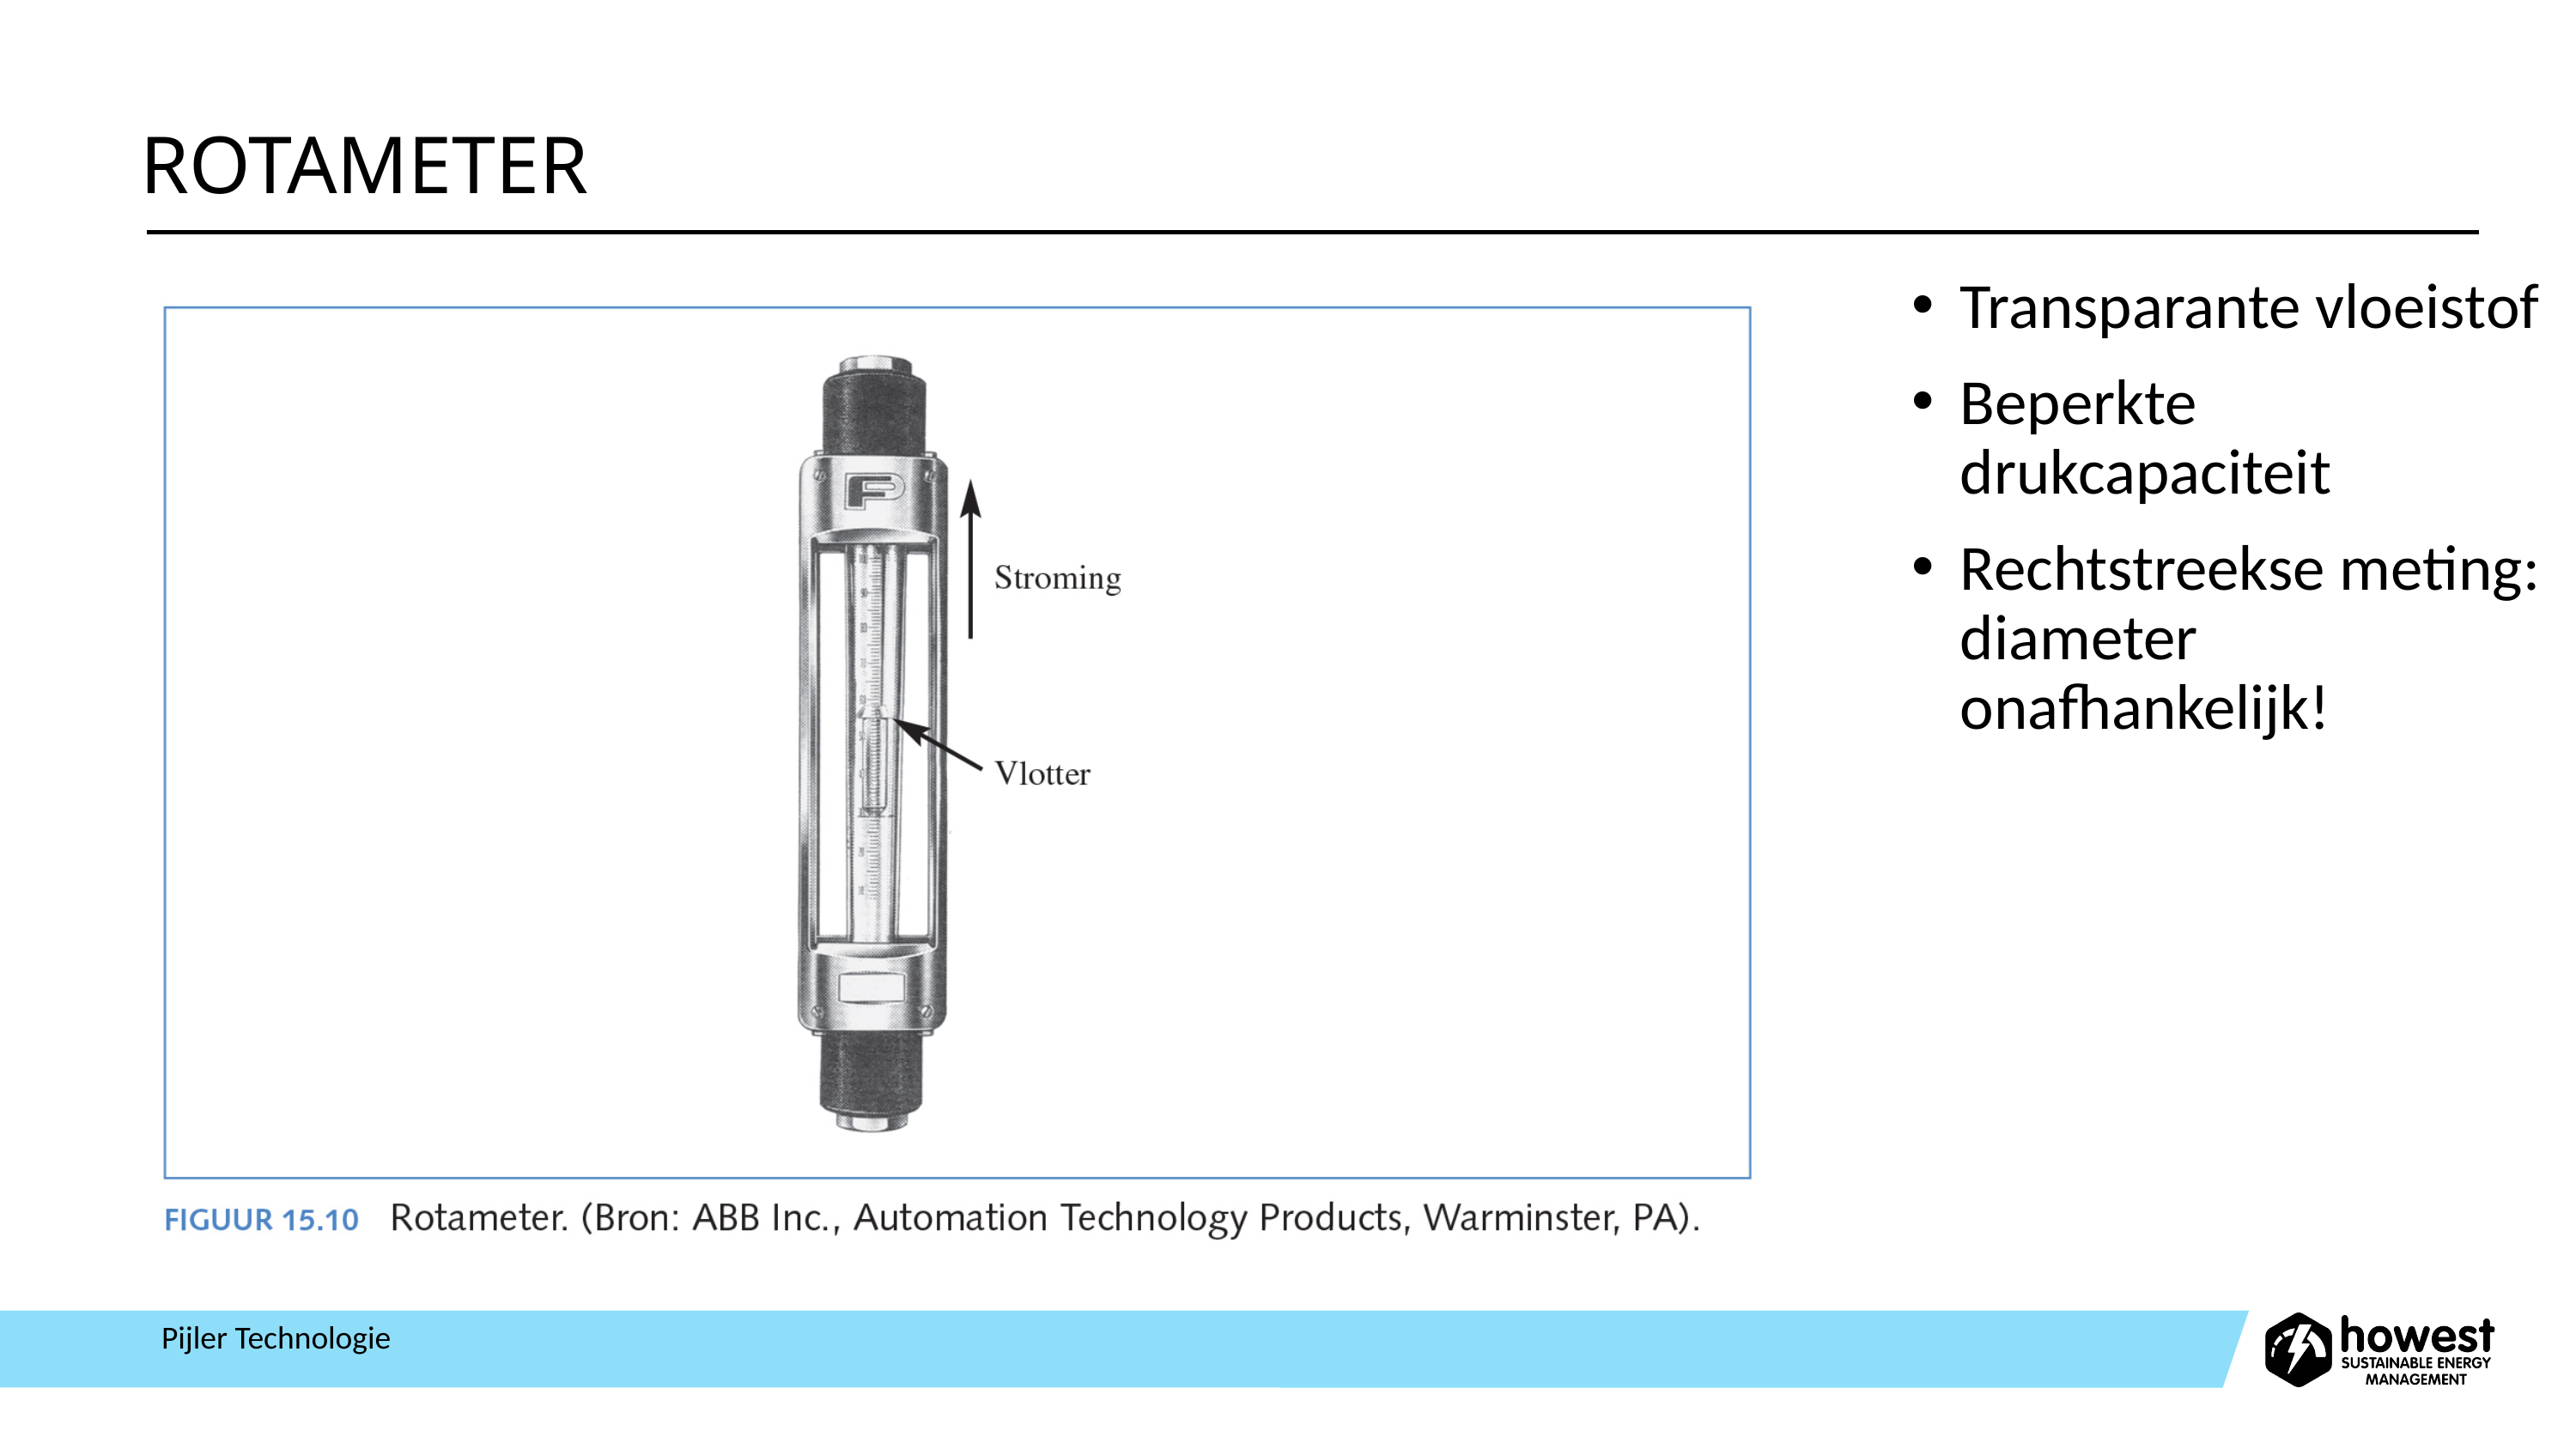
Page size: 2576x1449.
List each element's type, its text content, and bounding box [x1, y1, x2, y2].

list Transparante vloeistof Beperkte drukcapaciteit Rechtstreekse meting: diameter onafhankelijk! [1899, 266, 2576, 1265]
picture [2265, 1313, 2495, 1387]
picture [131, 276, 1784, 1265]
title ROTAMETER [140, 124, 2476, 215]
text_box Pijler Technologie [149, 1310, 729, 1388]
